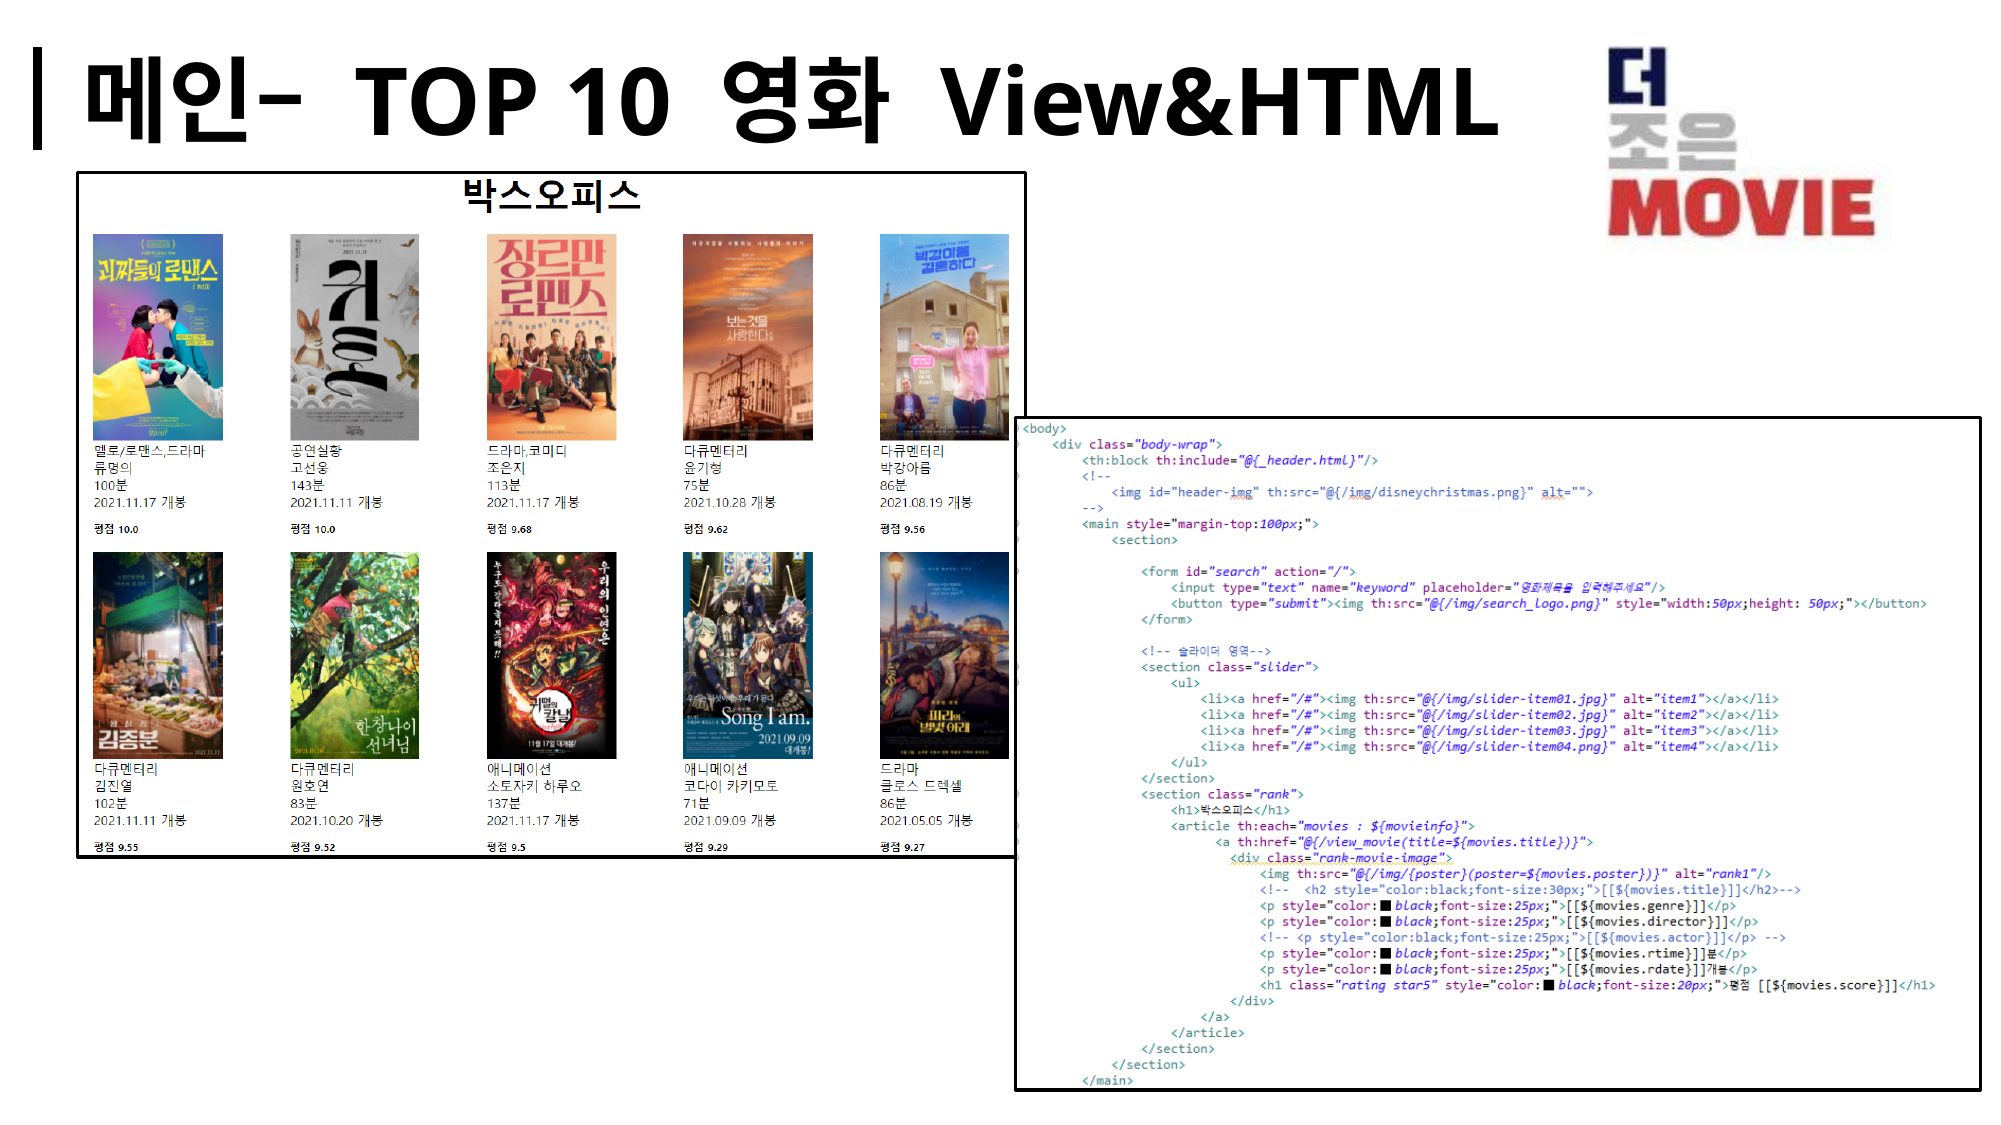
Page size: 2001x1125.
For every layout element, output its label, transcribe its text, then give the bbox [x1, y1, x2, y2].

text_box 메인– TOP 10 영화 View&HTML [67, 34, 1569, 162]
picture [78, 173, 1979, 1089]
picture [1592, 34, 1893, 253]
